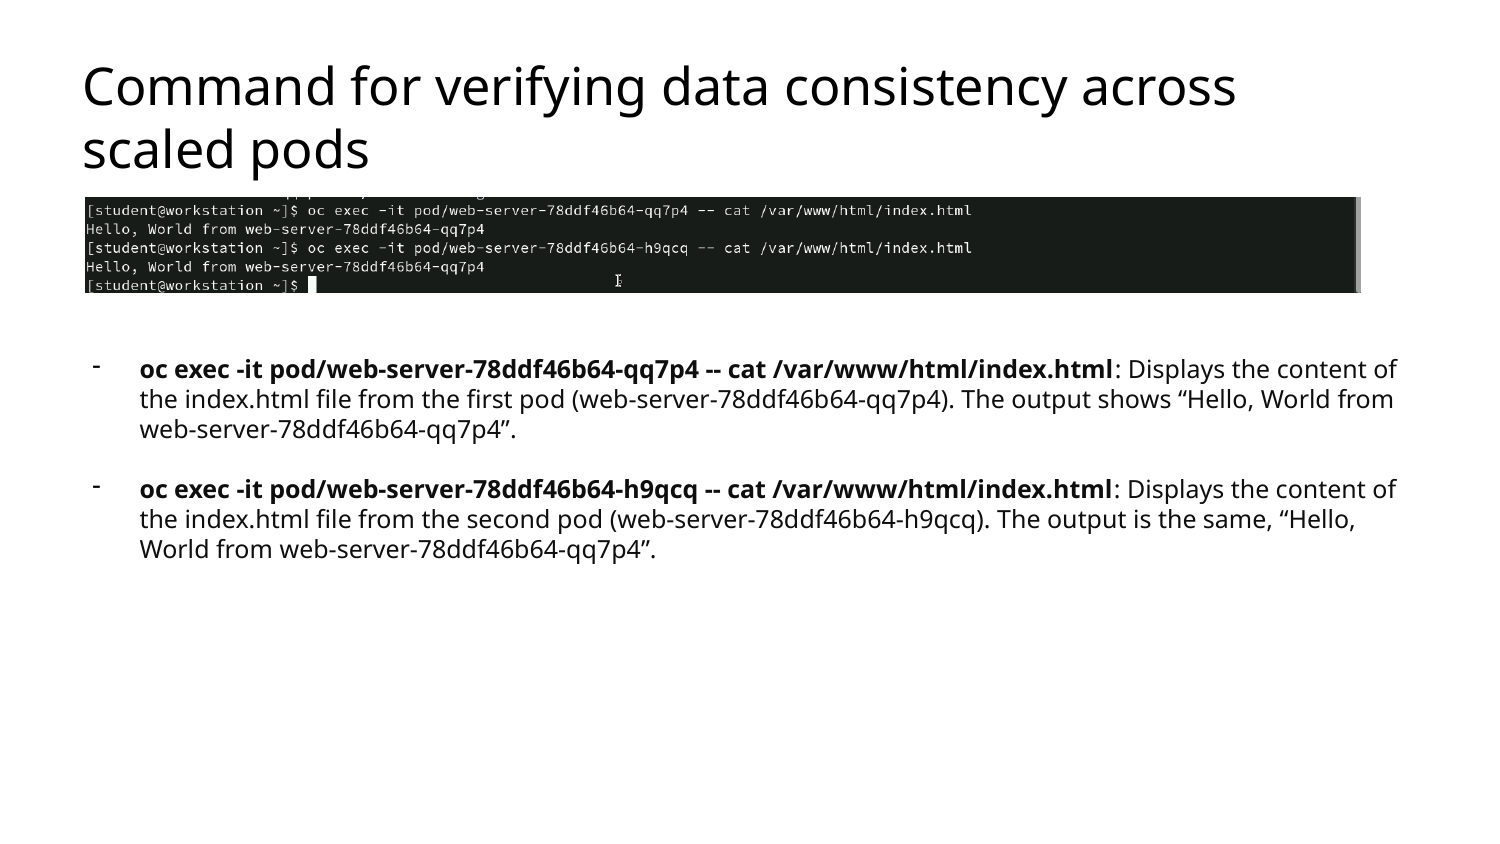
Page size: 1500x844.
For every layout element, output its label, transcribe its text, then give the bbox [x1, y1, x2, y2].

title Command for verifying data consistency across scaled pods [67, 38, 1410, 178]
text_box oc exec -it pod/web-server-78ddf46b64-qq7p4 -- cat /var/www/html/index.html: Displays the content of the index.html file from the first pod (web-server-78ddf46b64-qq7p4). The output shows “Hello, World from web-server-78ddf46b64-qq7p4”. oc exec -it pod/web-server-78ddf46b64-h9qcq -- cat /var/www/html/index.html: Displays the content of the index.html file from the second pod (web-server-78ddf46b64-h9qcq). The output is the same, “Hello, World from web-server-78ddf46b64-qq7p4”. [77, 346, 1422, 571]
picture [85, 197, 1362, 293]
